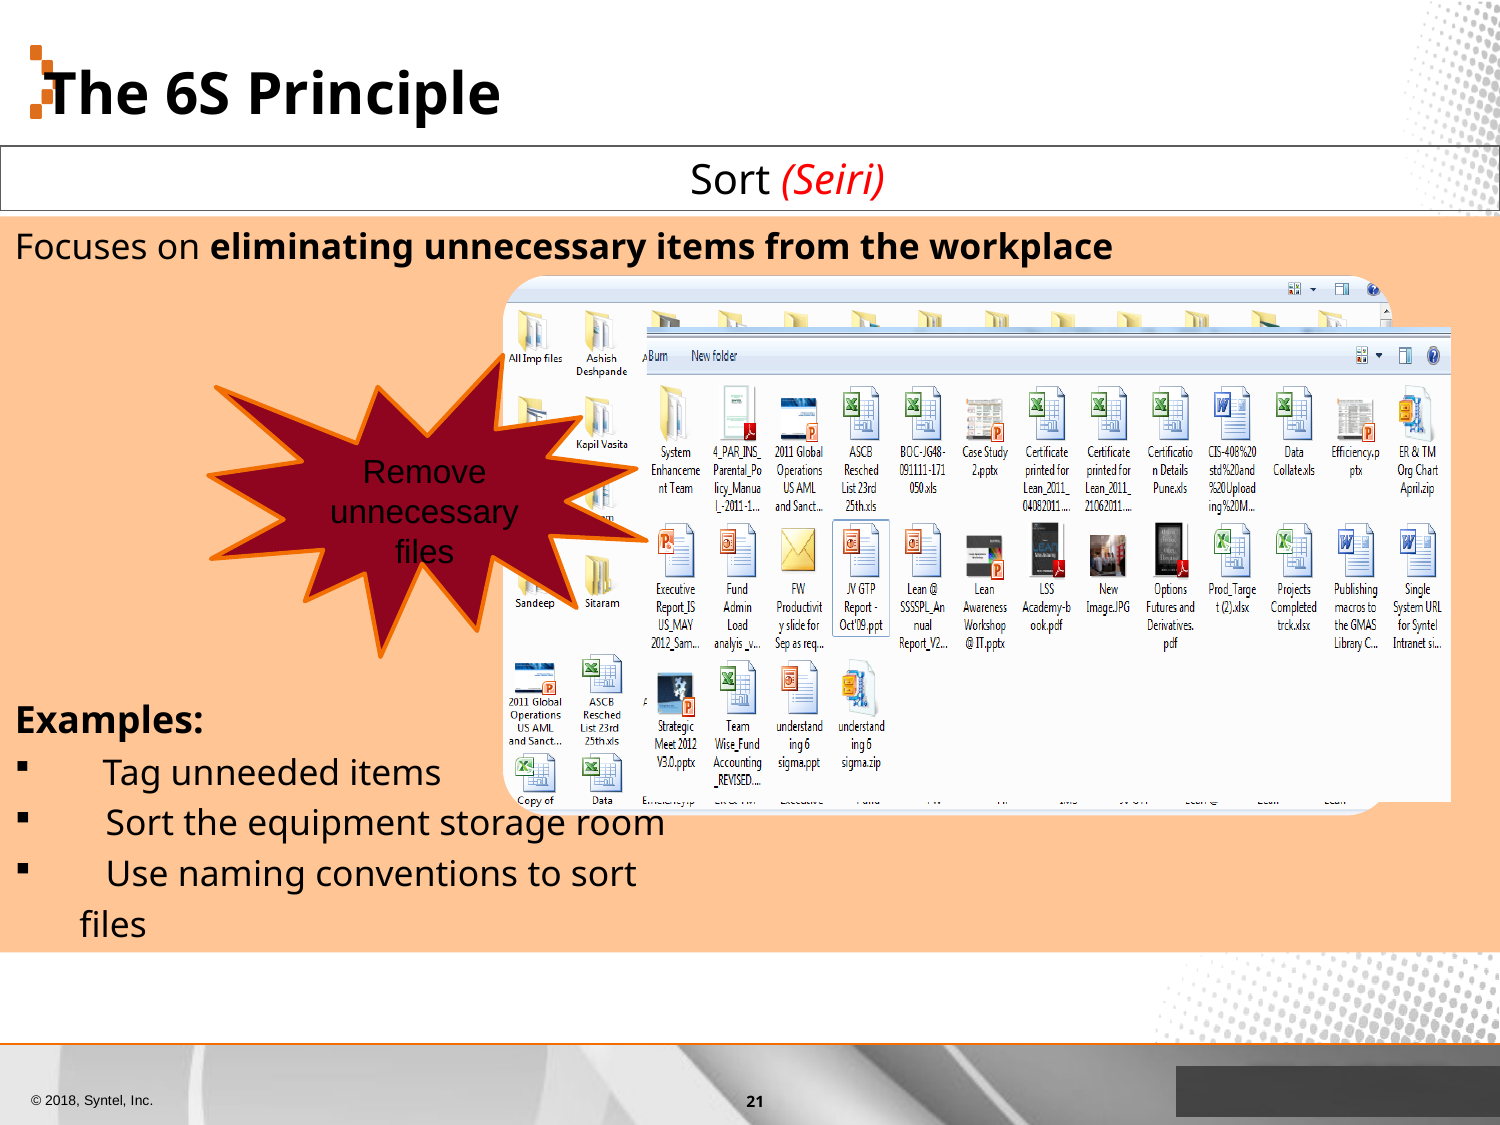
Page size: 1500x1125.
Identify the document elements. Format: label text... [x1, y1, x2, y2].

text_box Remove unnecessary files [206, 358, 497, 660]
picture [1176, 1066, 1500, 1117]
text_box Focuses on eliminating unnecessary items from the workplace Examples: Tag unneeded items Sort the equipment storage room Use naming conventions to sort files [0, 216, 1500, 953]
text_box The 6S Principle [29, 41, 1292, 142]
picture [502, 275, 1452, 816]
text_box Sort (Seiri) [0, 145, 1500, 211]
